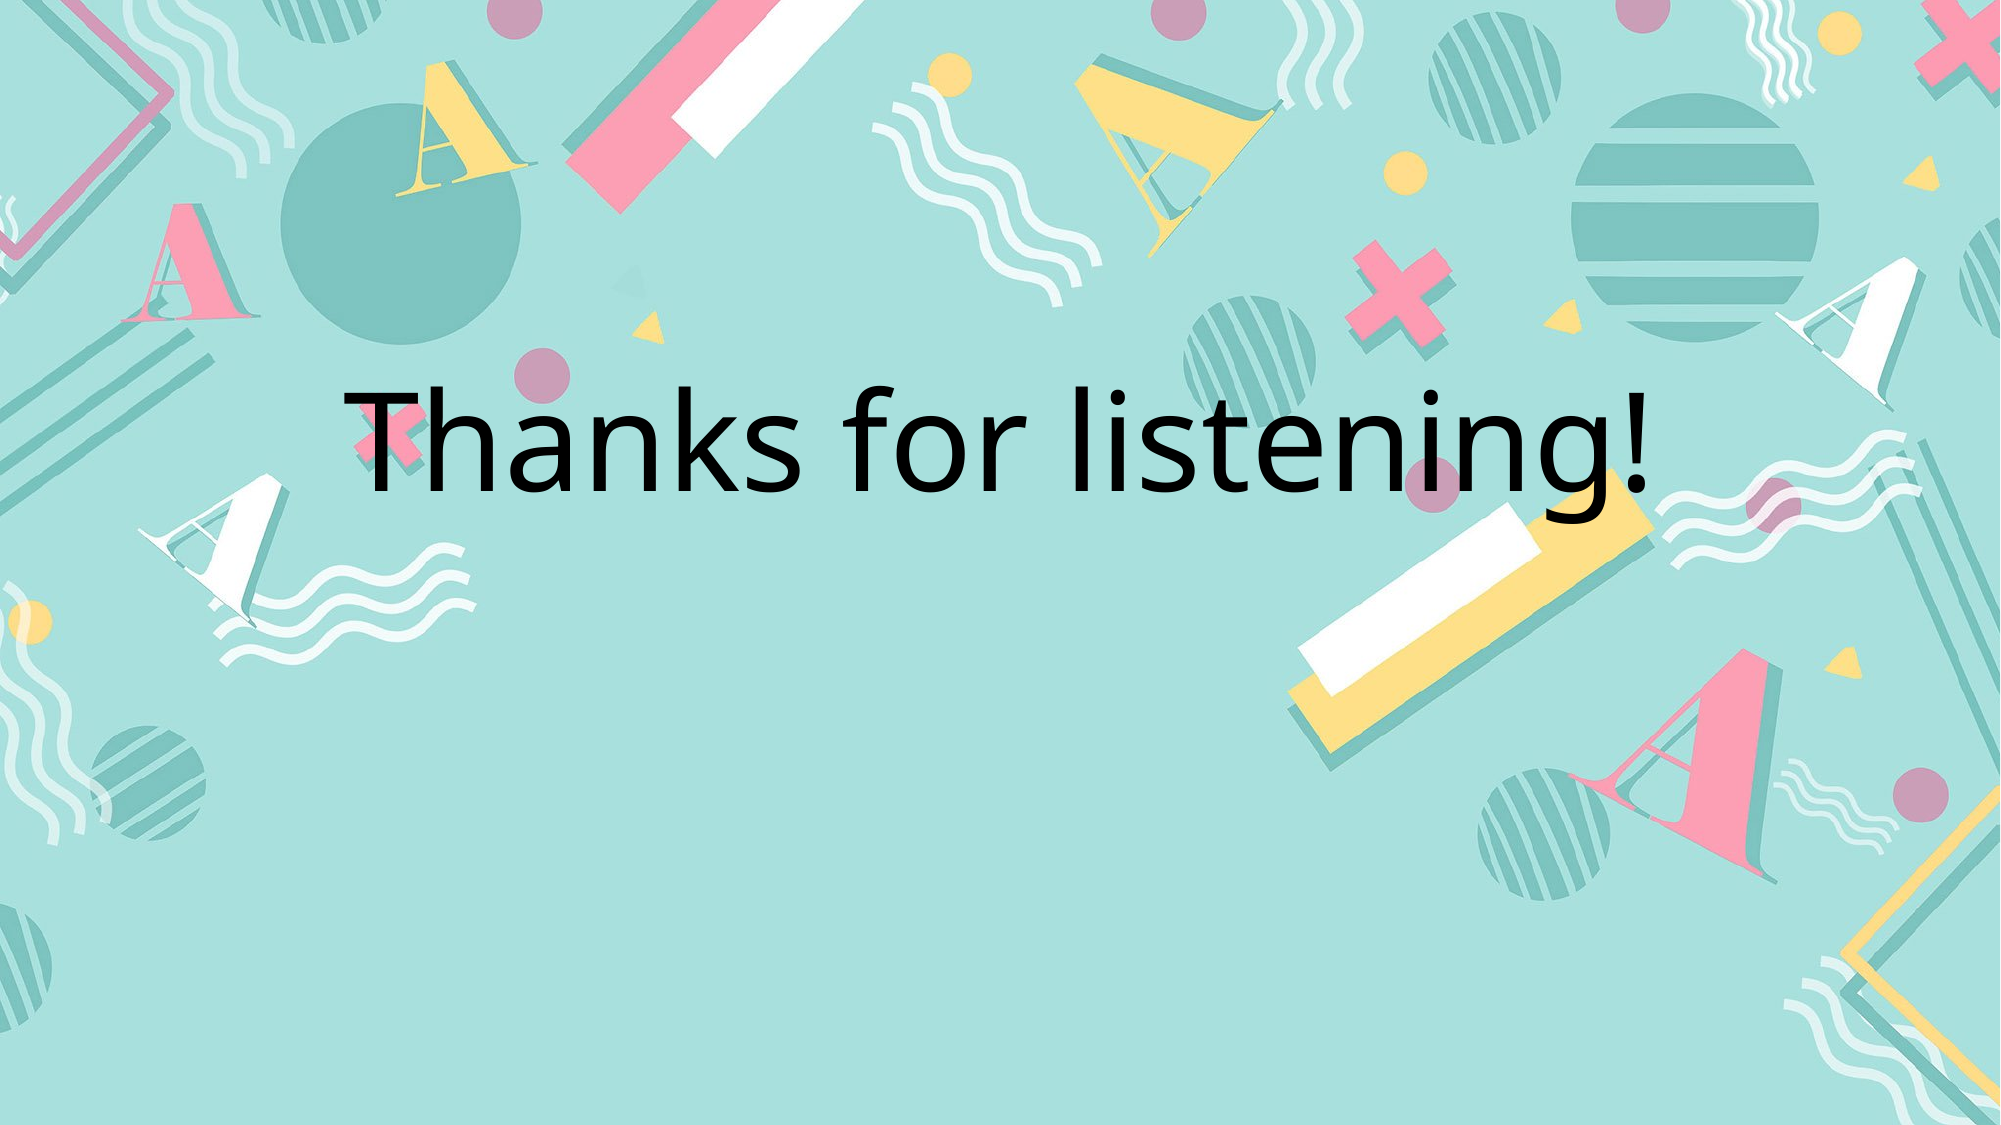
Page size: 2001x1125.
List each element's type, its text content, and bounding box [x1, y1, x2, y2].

picture [0, 0, 2001, 1125]
text_box Thanks for listening! [169, 346, 1831, 527]
